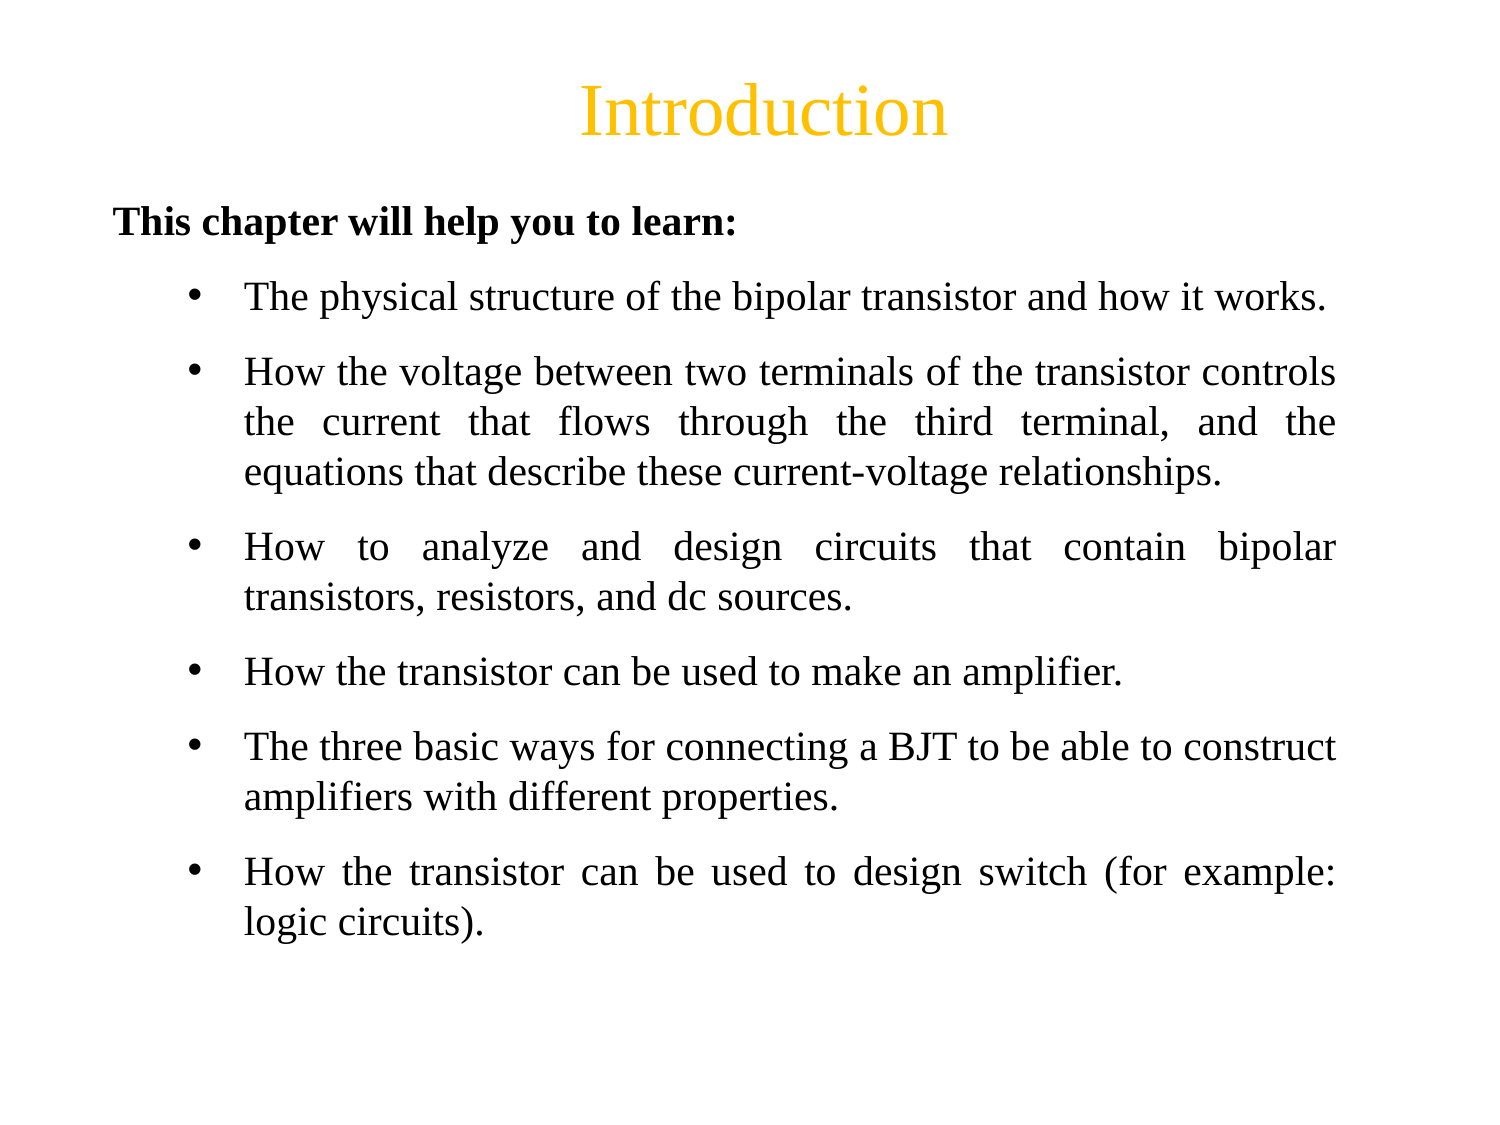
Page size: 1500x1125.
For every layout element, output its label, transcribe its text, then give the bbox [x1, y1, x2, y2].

title Introduction [577, 58, 976, 193]
text_box This chapter will help you to learn: The physical structure of the bipolar transistor and how it works. How the voltage between two terminals of the transistor controls the current that flows through the third terminal, and the equations that describe these current-voltage relationships. How to analyze and design circuits that contain bipolar transistors, resistors, and dc sources. How the transistor can be used to make an amplifier. The three basic ways for connecting a BJT to be able to construct amplifiers with different properties. How the transistor can be used to design switch (for example: logic circuits). [112, 193, 1338, 957]
